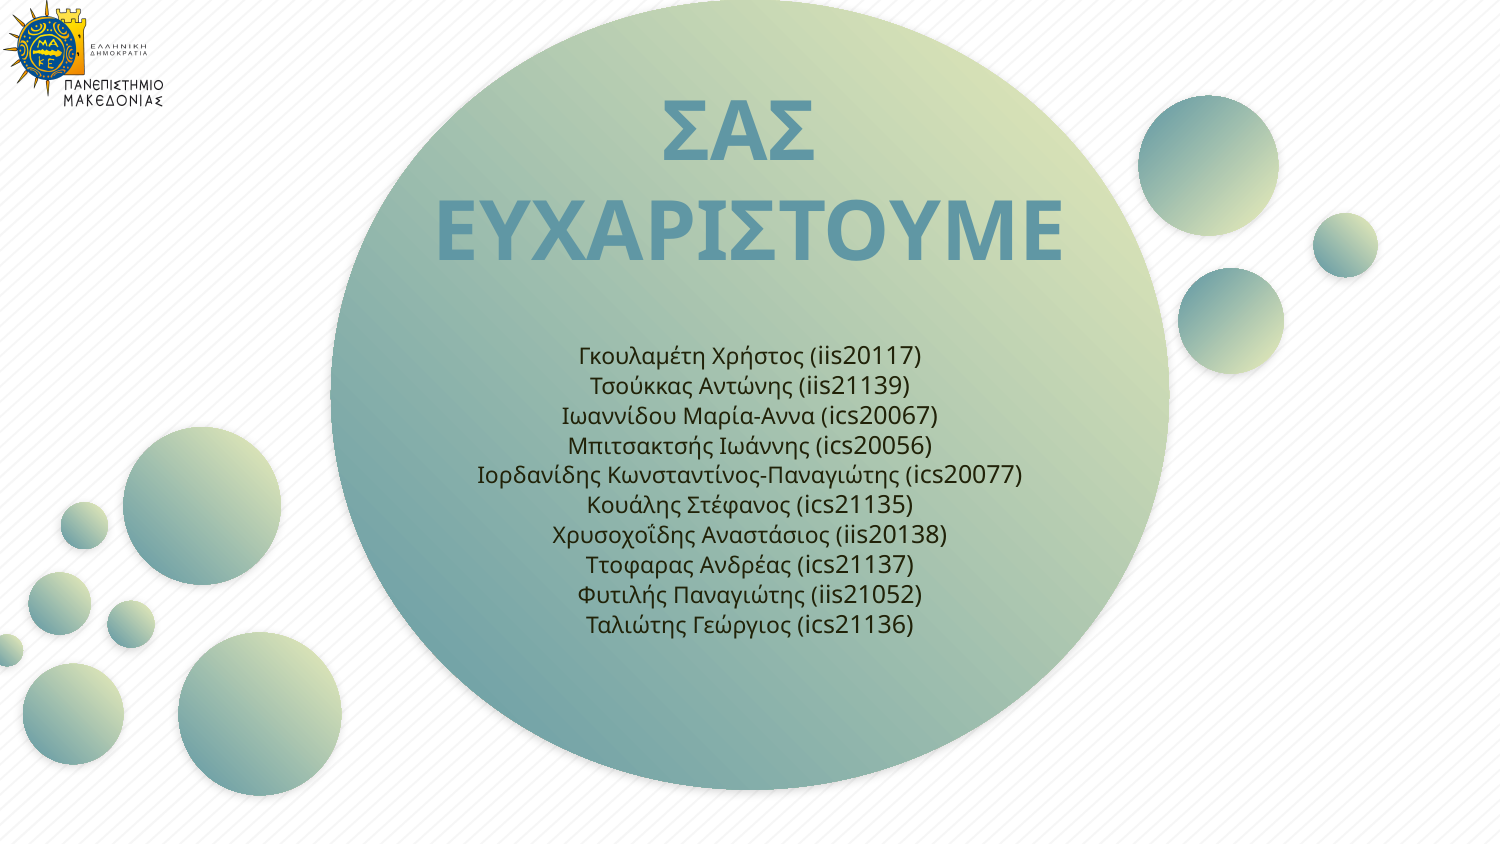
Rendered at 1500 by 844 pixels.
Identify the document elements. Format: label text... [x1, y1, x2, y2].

text_box ΣΑΣ ΕΥΧΑΡΙΣΤΟΥΜΕ [301, 206, 1198, 352]
picture [0, 0, 166, 110]
text_box [381, 0, 1119, 206]
text_box [331, 352, 1170, 790]
text_box Γκουλαμέτη Χρήστος (iis20117) Τσούκκας Αντώνης (iis21139) Ιωαννίδου Μαρία-Αννα (ics20067) Μπιτσακτσής Ιωάννης (ics20056) Ιορδανίδης Κωνσταντίνος-Παναγιώτης (ics20077) Κουάλης Στέφανος (ics21135) Χρυσοχοΐδης Αναστάσιος (iis20138) Ττοφαρας Ανδρέας (ics21137) Φυτιλής Παναγιώτης (iis21052) Ταλιώτης Γεώργιος (ics21136) [458, 324, 1042, 654]
